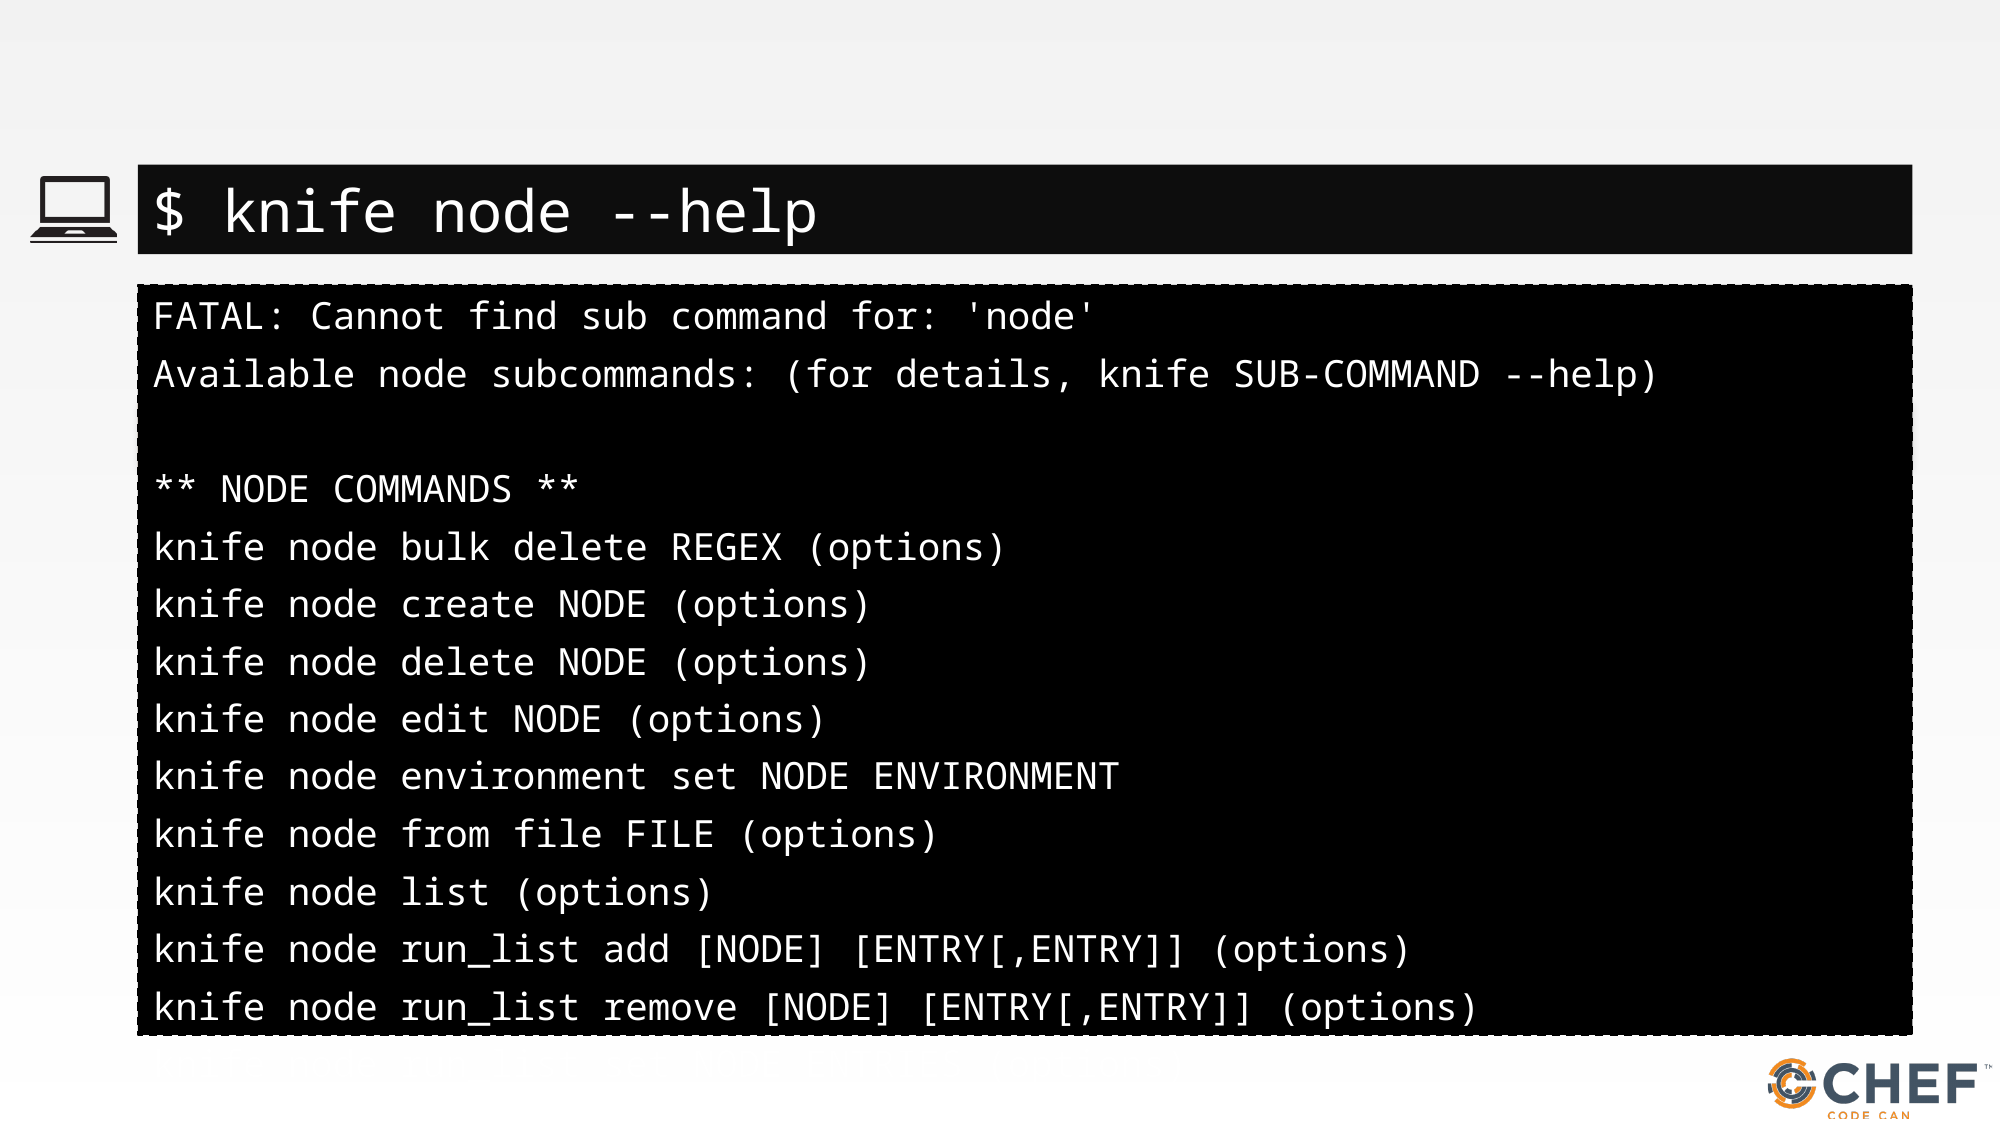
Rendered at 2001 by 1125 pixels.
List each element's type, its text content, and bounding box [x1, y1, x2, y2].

list $ knife node --help [137, 164, 1913, 255]
list FATAL: Cannot find sub command for: 'node' Available node subcommands: (for details, knife SUB-COMMAND --help) ** NODE COMMANDS ** knife node bulk delete REGEX (options) knife node create NODE (options) knife node delete NODE (options) knife node edit NODE (options) knife node environment set NODE ENVIRONMENT knife node from file FILE (options) knife node list (options) knife node run_list add [NODE] [ENTRY[,ENTRY]] (options) knife node run_list remove [NODE] [ENTRY[,ENTRY]] (options) knife node run_list set NODE ENTRIES (options) knife node show NODE (options) [137, 284, 1913, 1036]
